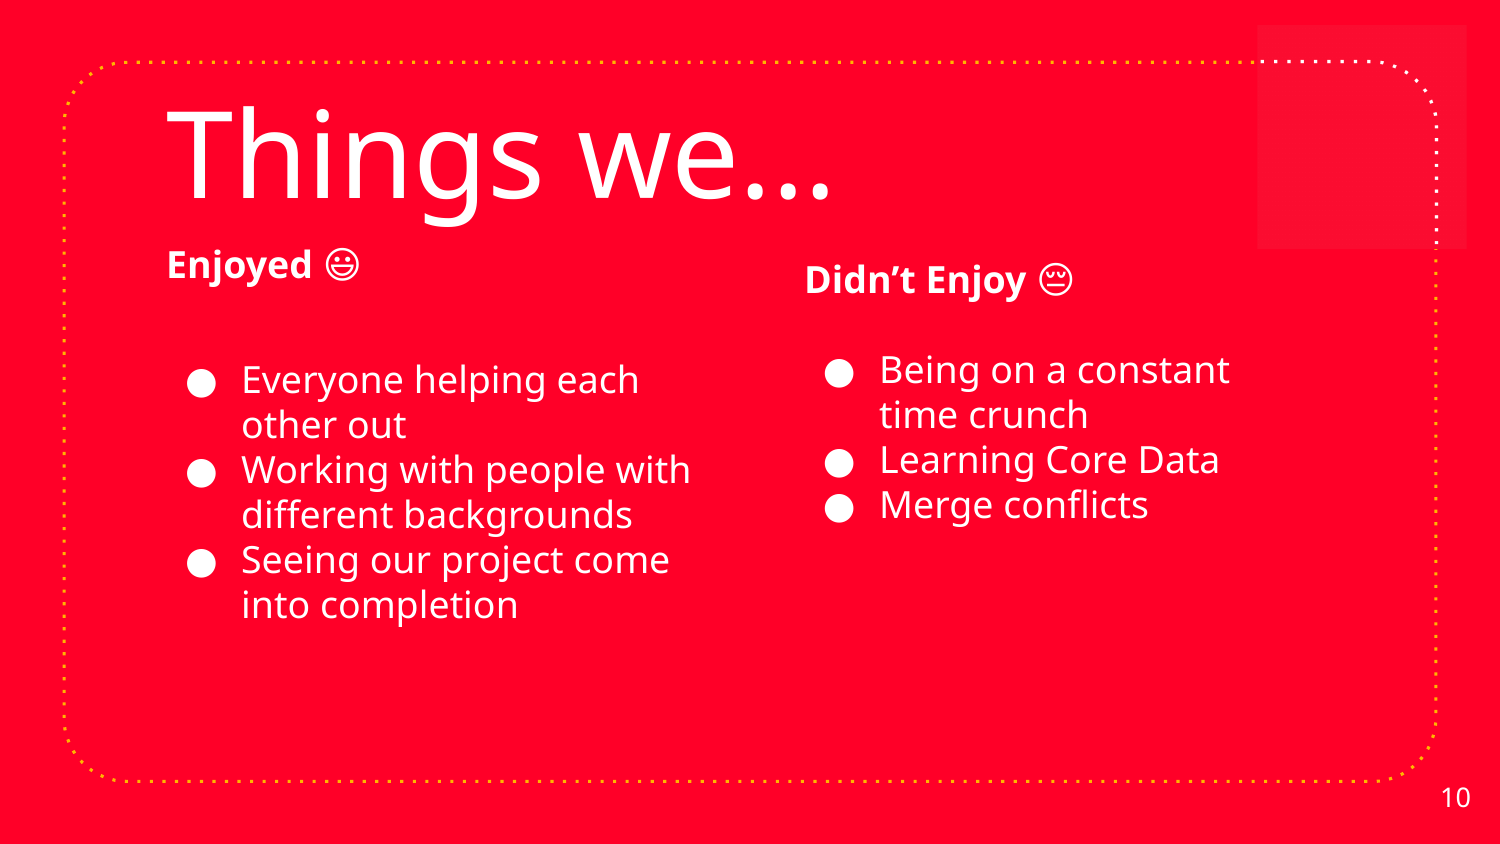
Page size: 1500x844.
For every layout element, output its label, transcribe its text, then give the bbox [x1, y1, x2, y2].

picture [1257, 24, 1467, 249]
slide_number ‹#› [1411, 753, 1500, 844]
text_box Didn’t Enjoy 😔 Being on a constant time crunch Learning Core Data Merge conflicts [789, 241, 1326, 844]
title Things we... [151, 62, 1251, 242]
list Enjoyed 😃 Everyone helping each other out Working with people with different backgrounds Seeing our project come into completion [151, 226, 711, 844]
